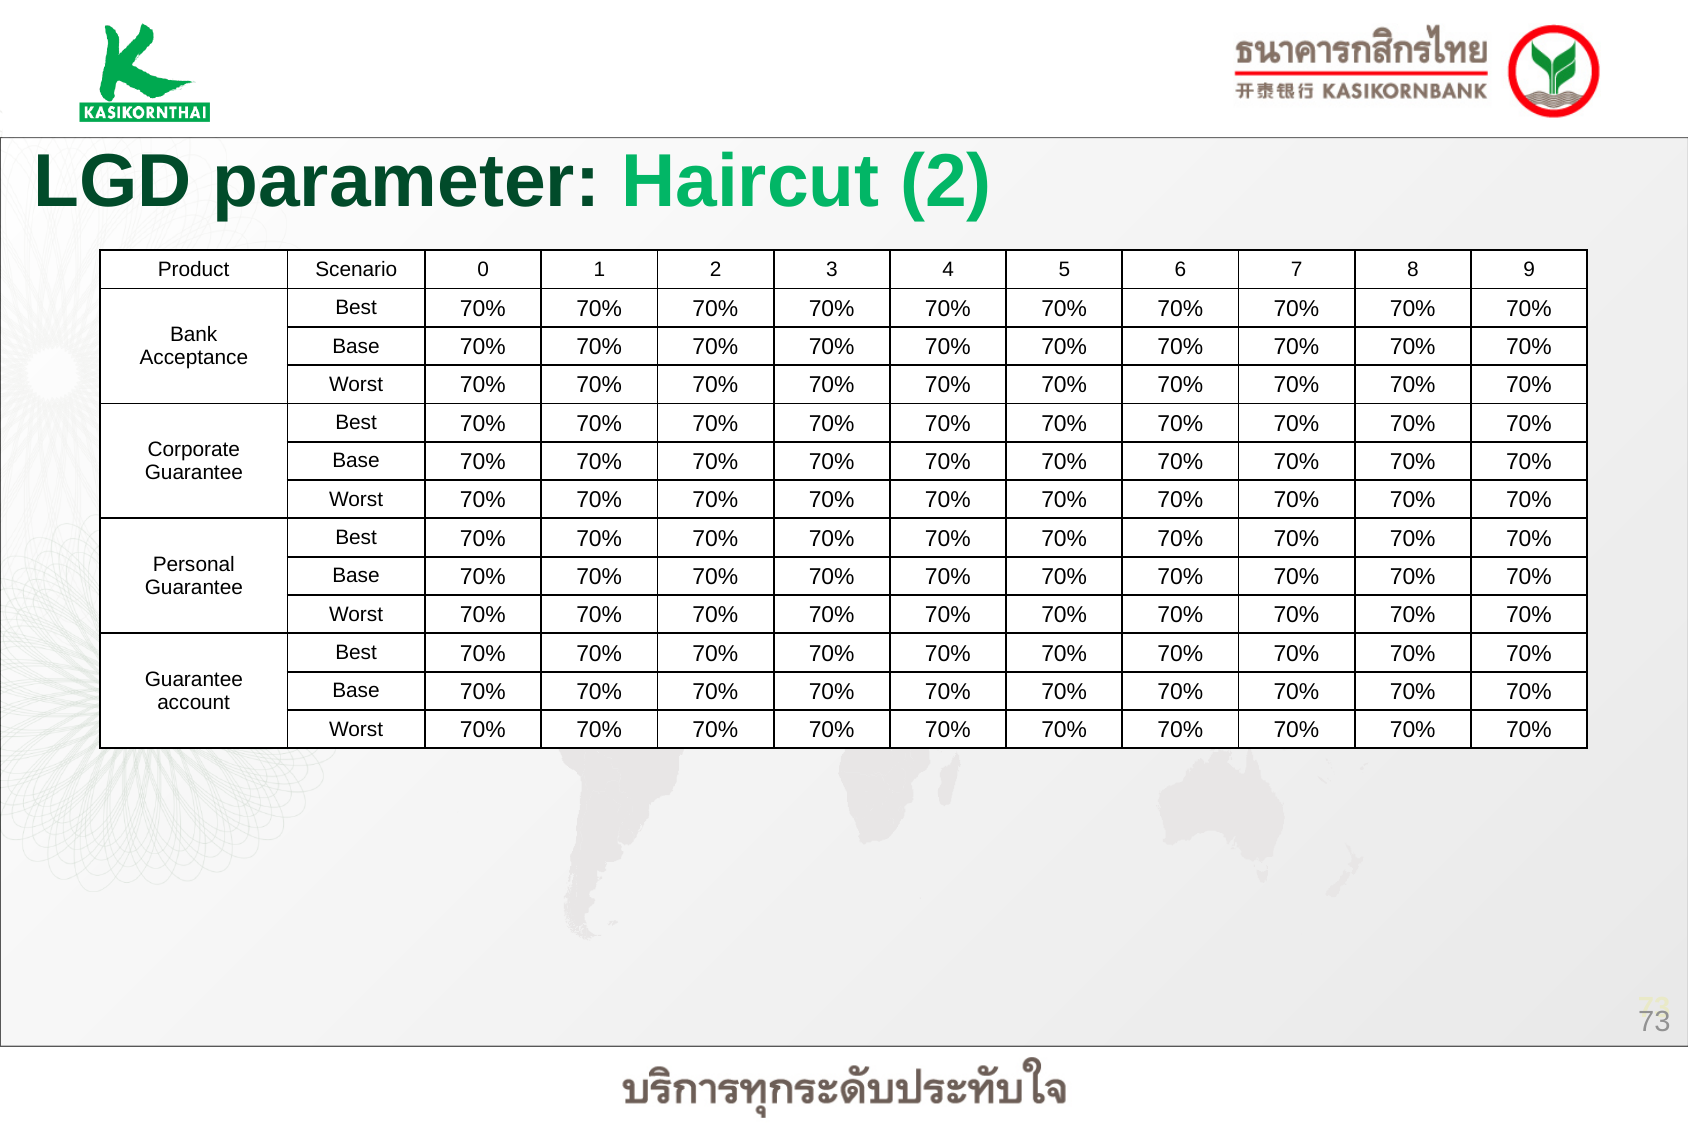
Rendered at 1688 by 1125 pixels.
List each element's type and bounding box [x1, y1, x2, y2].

table_cell [775, 289, 889, 326]
table_cell [1007, 481, 1121, 517]
table_cell [891, 596, 1005, 632]
table_cell [775, 481, 889, 517]
table_cell [1356, 634, 1470, 671]
table_cell [1356, 711, 1470, 747]
table_cell [288, 596, 424, 632]
table_cell [1472, 519, 1586, 556]
table_cell [1239, 558, 1354, 594]
table_cell [1356, 596, 1470, 632]
picture [1233, 23, 1601, 120]
table_cell [1007, 443, 1121, 479]
table_cell [1239, 519, 1354, 556]
table_cell [542, 443, 657, 479]
table_header [658, 251, 773, 288]
table_cell [1239, 404, 1354, 441]
table_cell [1123, 328, 1238, 364]
table_cell [775, 443, 889, 479]
table_cell [1356, 558, 1470, 594]
table_cell [288, 634, 424, 671]
table_cell [1007, 328, 1121, 364]
table_cell [1472, 634, 1586, 671]
table_cell [1239, 328, 1354, 364]
table_cell [426, 328, 540, 364]
table_header [542, 251, 657, 288]
table_cell [1472, 481, 1586, 517]
table_cell [658, 289, 773, 326]
table_cell [1472, 711, 1586, 747]
table_cell [775, 596, 889, 632]
table_header [1472, 251, 1586, 288]
table_cell [1356, 366, 1470, 403]
table_cell [891, 519, 1005, 556]
table_header [1123, 251, 1238, 288]
table_cell [101, 404, 287, 517]
table_cell [1239, 289, 1354, 326]
table_cell [1356, 404, 1470, 441]
table_cell [542, 673, 657, 709]
table_cell [288, 711, 424, 747]
table_cell [426, 711, 540, 747]
table_cell [426, 558, 540, 594]
table_cell [1472, 596, 1586, 632]
picture [79, 23, 210, 122]
table_cell [775, 711, 889, 747]
table_cell [775, 673, 889, 709]
table_cell [288, 519, 424, 556]
table_cell [658, 711, 773, 747]
table_cell [1356, 481, 1470, 517]
table_cell [1007, 366, 1121, 403]
table_cell [1239, 673, 1354, 709]
table_cell [542, 519, 657, 556]
table_cell [288, 558, 424, 594]
table_cell [426, 366, 540, 403]
table_cell [1123, 289, 1238, 326]
table_cell [658, 596, 773, 632]
table_cell [1472, 404, 1586, 441]
table_cell [288, 673, 424, 709]
table_cell [288, 328, 424, 364]
table_cell [1356, 519, 1470, 556]
table_cell [658, 481, 773, 517]
table_cell [1239, 596, 1354, 632]
table_cell [1239, 366, 1354, 403]
table_cell [891, 404, 1005, 441]
table_cell [426, 404, 540, 441]
table_cell [1007, 404, 1121, 441]
table_cell [1123, 366, 1238, 403]
table_cell [1356, 443, 1470, 479]
table_cell [891, 673, 1005, 709]
table_cell [658, 673, 773, 709]
table_cell [1123, 481, 1238, 517]
table_cell [1239, 634, 1354, 671]
table_header [1356, 251, 1470, 288]
table_header [1239, 251, 1354, 288]
table_cell [288, 289, 424, 326]
table_cell [891, 711, 1005, 747]
table_cell [542, 634, 657, 671]
table_cell [542, 596, 657, 632]
table_cell [1472, 673, 1586, 709]
table_cell [542, 328, 657, 364]
table_cell [775, 558, 889, 594]
table_cell [1007, 596, 1121, 632]
table_cell [775, 404, 889, 441]
table_cell [542, 289, 657, 326]
table_cell [426, 443, 540, 479]
table_cell [426, 673, 540, 709]
table_cell [1007, 519, 1121, 556]
table_cell [891, 558, 1005, 594]
picture [0, 1049, 1688, 1125]
table_cell [1356, 328, 1470, 364]
table_cell [542, 481, 657, 517]
table_cell [658, 328, 773, 364]
table_cell [1123, 711, 1238, 747]
table_cell [891, 289, 1005, 326]
table_cell [1007, 711, 1121, 747]
table_cell [288, 366, 424, 403]
table_cell [891, 634, 1005, 671]
table_cell [1239, 711, 1354, 747]
table_cell [1356, 673, 1470, 709]
text_box [18, 123, 1232, 229]
table_header [1007, 251, 1121, 288]
table_cell [1123, 634, 1238, 671]
table_cell [101, 519, 287, 632]
table_cell [891, 443, 1005, 479]
table_cell [1007, 634, 1121, 671]
table_cell [1007, 558, 1121, 594]
table_cell [1472, 366, 1586, 403]
table_cell [1123, 519, 1238, 556]
table_cell [101, 634, 287, 747]
table_cell [775, 328, 889, 364]
table_cell [1472, 328, 1586, 364]
table_cell [1123, 596, 1238, 632]
table_cell [775, 366, 889, 403]
table_cell [891, 328, 1005, 364]
table_header [426, 251, 540, 288]
table_cell [1123, 404, 1238, 441]
table_header [891, 251, 1005, 288]
table_cell [1007, 673, 1121, 709]
table_cell [891, 366, 1005, 403]
table_cell [288, 443, 424, 479]
table_cell [101, 289, 287, 403]
table_cell [426, 481, 540, 517]
table_cell [1123, 558, 1238, 594]
table_cell [426, 634, 540, 671]
table_cell [426, 596, 540, 632]
table_cell [1472, 558, 1586, 594]
table_cell [658, 366, 773, 403]
table_cell [1239, 481, 1354, 517]
table_cell [1123, 443, 1238, 479]
table_cell [891, 481, 1005, 517]
table_header [288, 251, 424, 288]
table_cell [542, 404, 657, 441]
table_cell [775, 634, 889, 671]
table_cell [426, 289, 540, 326]
table_cell [1007, 289, 1121, 326]
table_cell [658, 519, 773, 556]
table_cell [658, 634, 773, 671]
table_cell [288, 404, 424, 441]
table_cell [1472, 443, 1586, 479]
table_cell [542, 711, 657, 747]
table_header [101, 251, 287, 288]
table_cell [288, 481, 424, 517]
table_cell [658, 558, 773, 594]
table_cell [658, 443, 773, 479]
table_cell [1239, 443, 1354, 479]
table_cell [1472, 289, 1586, 326]
table_cell [426, 519, 540, 556]
table_cell [1123, 673, 1238, 709]
table_cell [542, 366, 657, 403]
table_cell [542, 558, 657, 594]
table_cell [775, 519, 889, 556]
table_header [775, 251, 889, 288]
table_cell [1356, 289, 1470, 326]
table_cell [658, 404, 773, 441]
